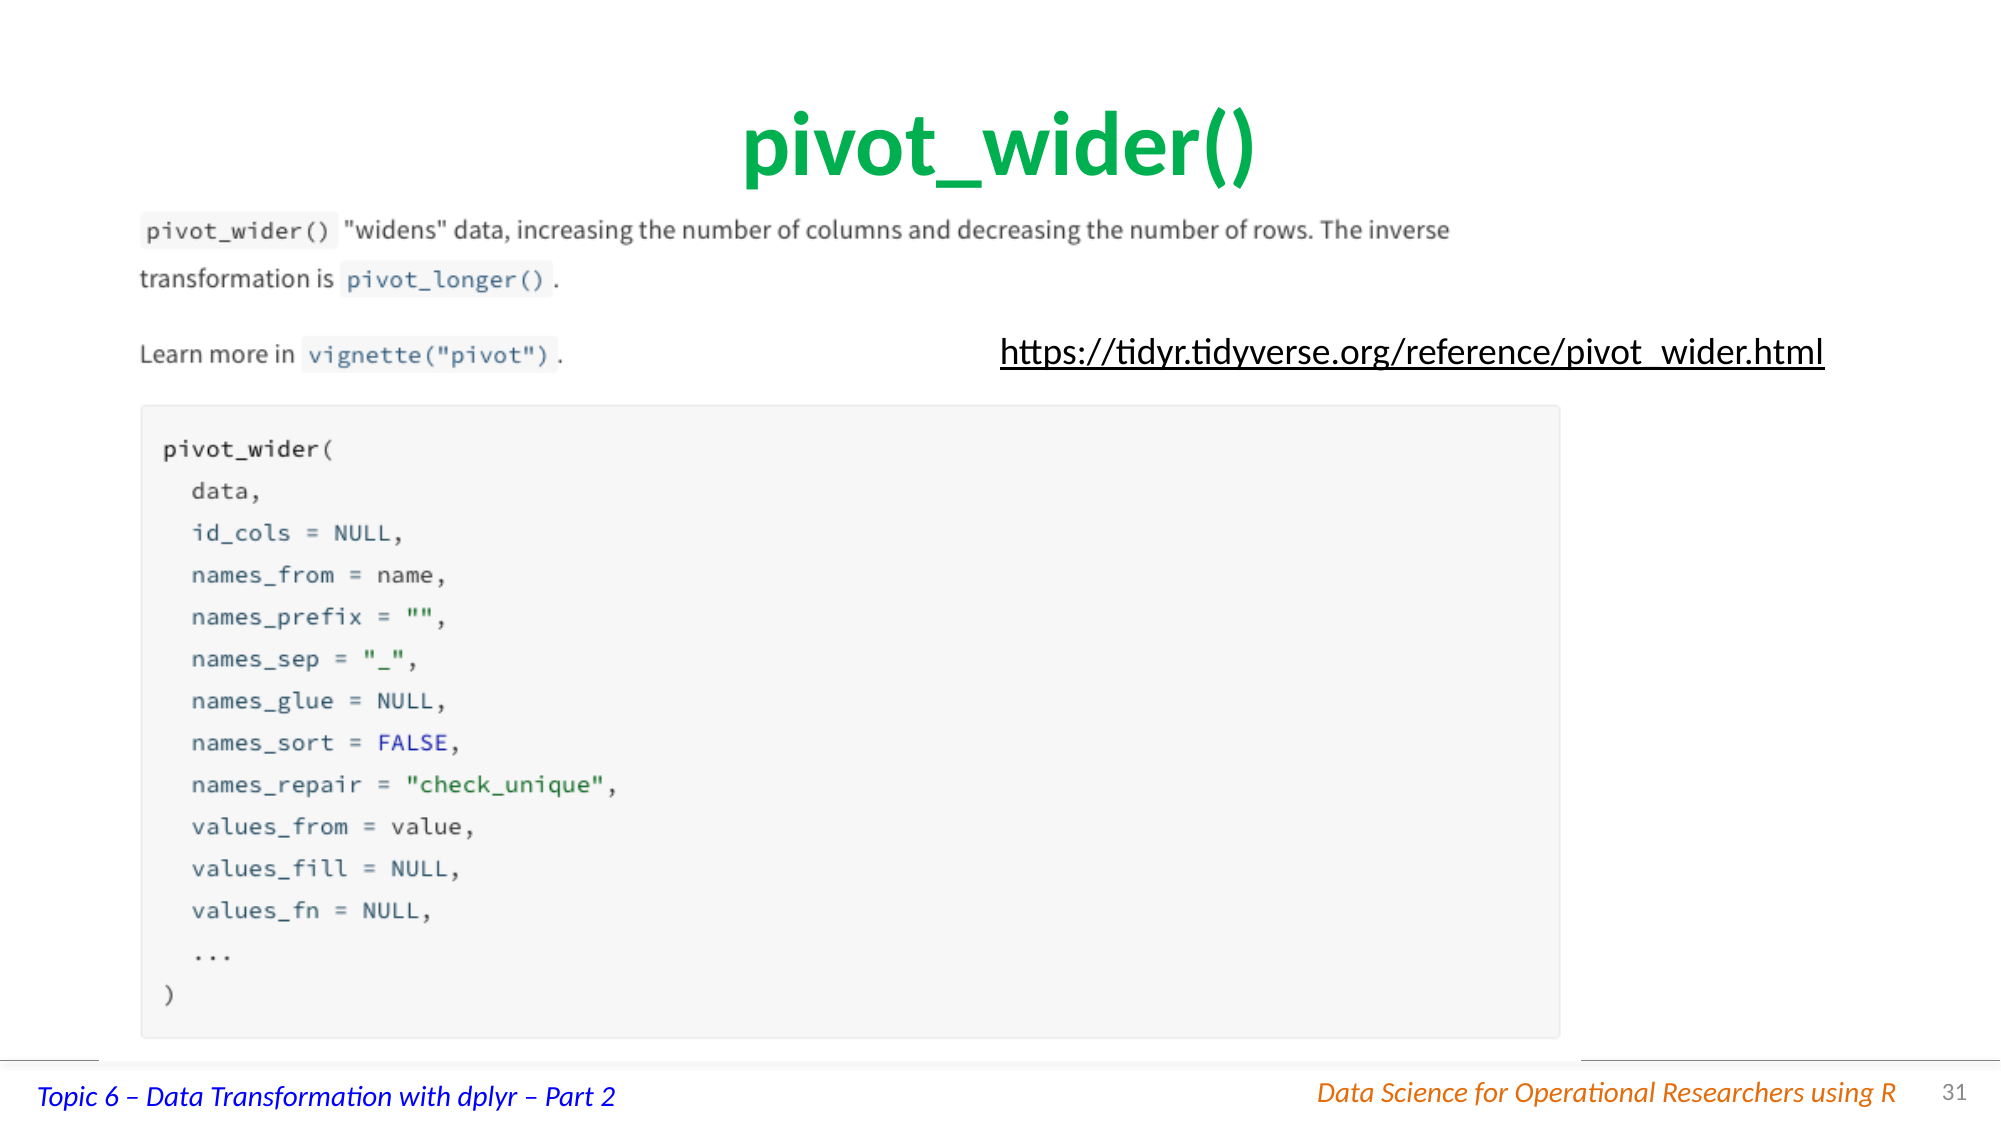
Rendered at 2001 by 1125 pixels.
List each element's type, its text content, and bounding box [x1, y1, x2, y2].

picture [99, 192, 1581, 1061]
text_box https://tidyr.tidyverse.org/reference/pivot_wider.html [1585, 319, 1849, 380]
slide_number 31 [1899, 1060, 1983, 1120]
title pivot_wider() [99, 45, 1900, 233]
